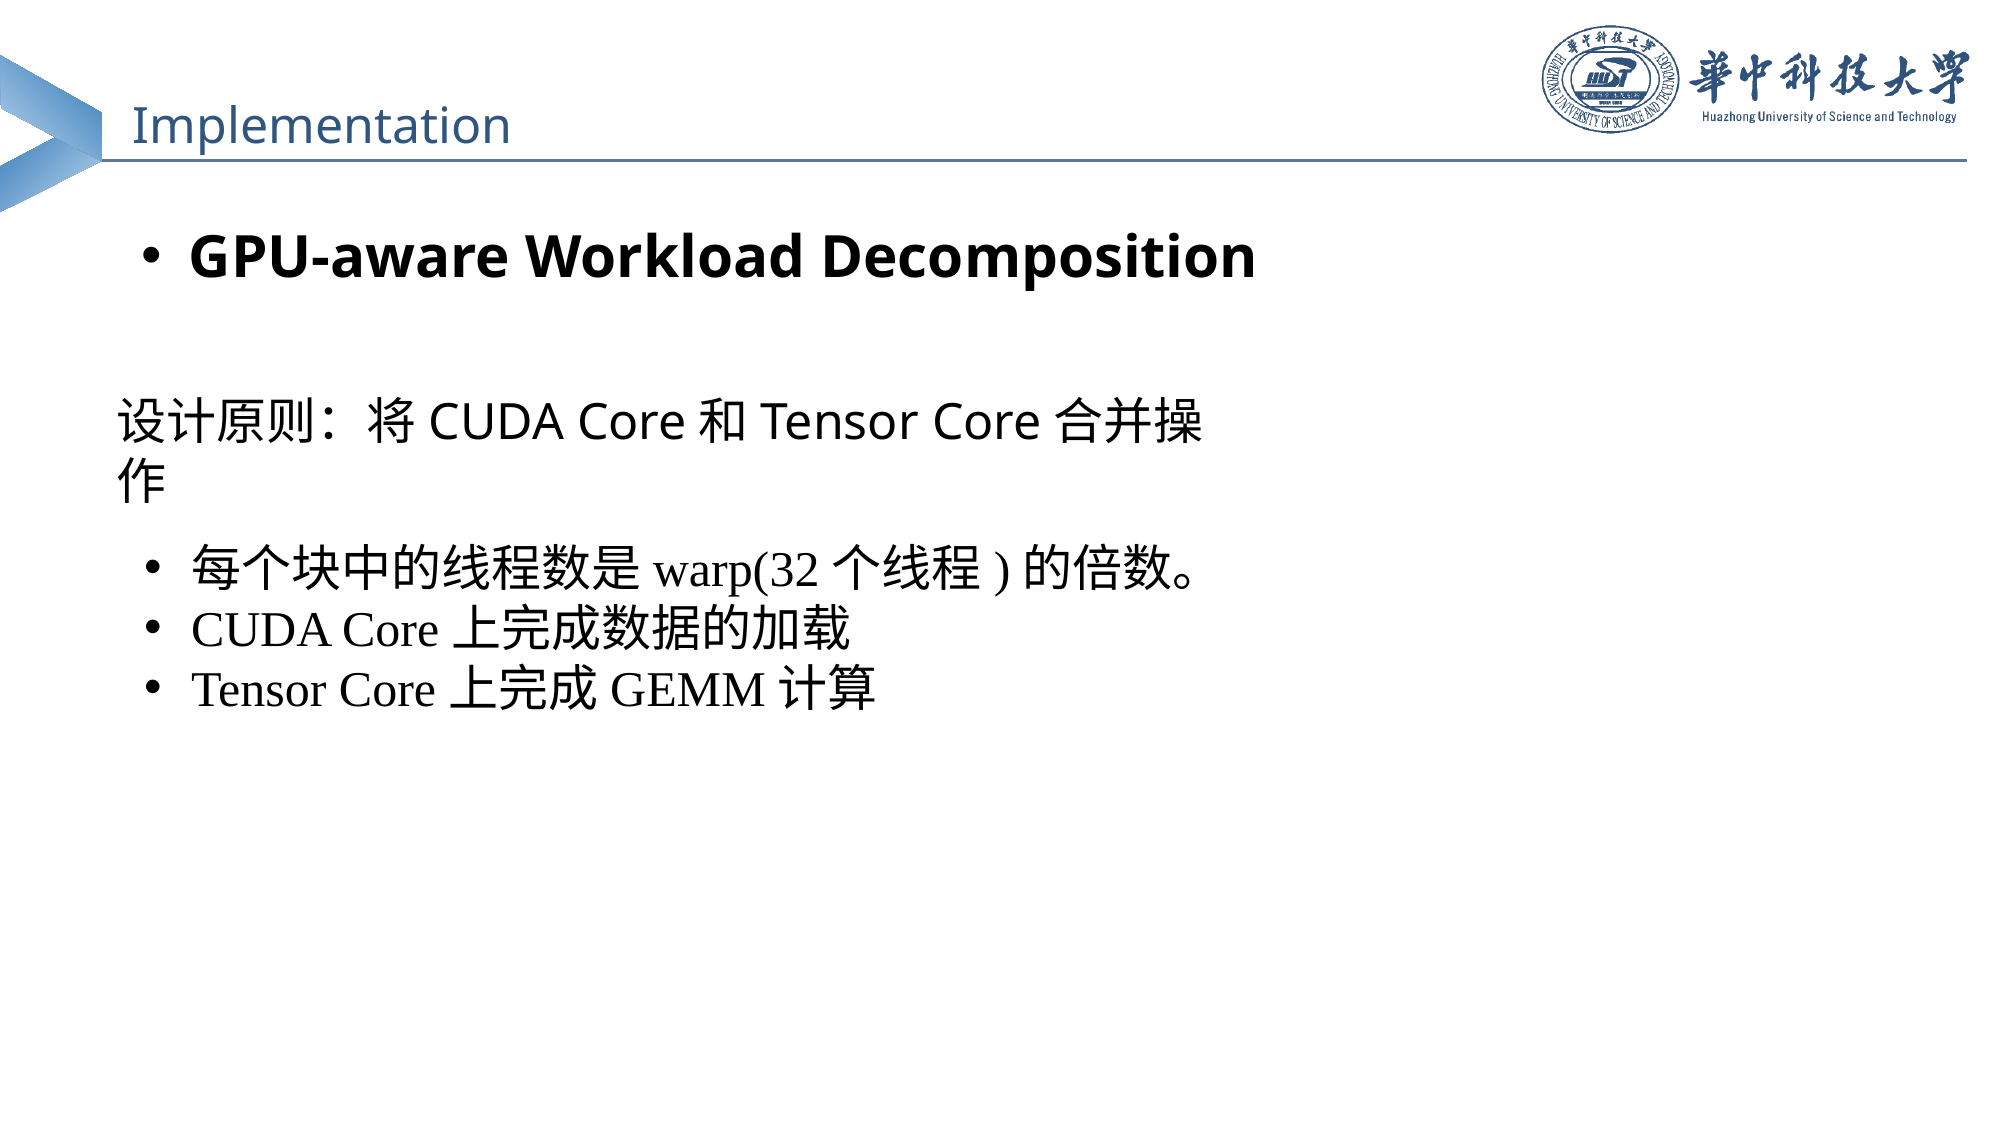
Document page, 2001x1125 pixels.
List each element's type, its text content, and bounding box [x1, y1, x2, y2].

text_box GPU-aware Workload Decomposition [127, 212, 1490, 311]
text_box Implementation [118, 85, 1118, 160]
text_box 设计原则：将CUDA Core和Tensor Core合并操作 [101, 382, 1223, 517]
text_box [0, 55, 102, 212]
text_box 每个块中的线程数是warp(32个线程)的倍数。 CUDA Core上完成数据的加载 Tensor Core上完成GEMM计算 [129, 528, 1529, 724]
picture [1528, 0, 1986, 155]
